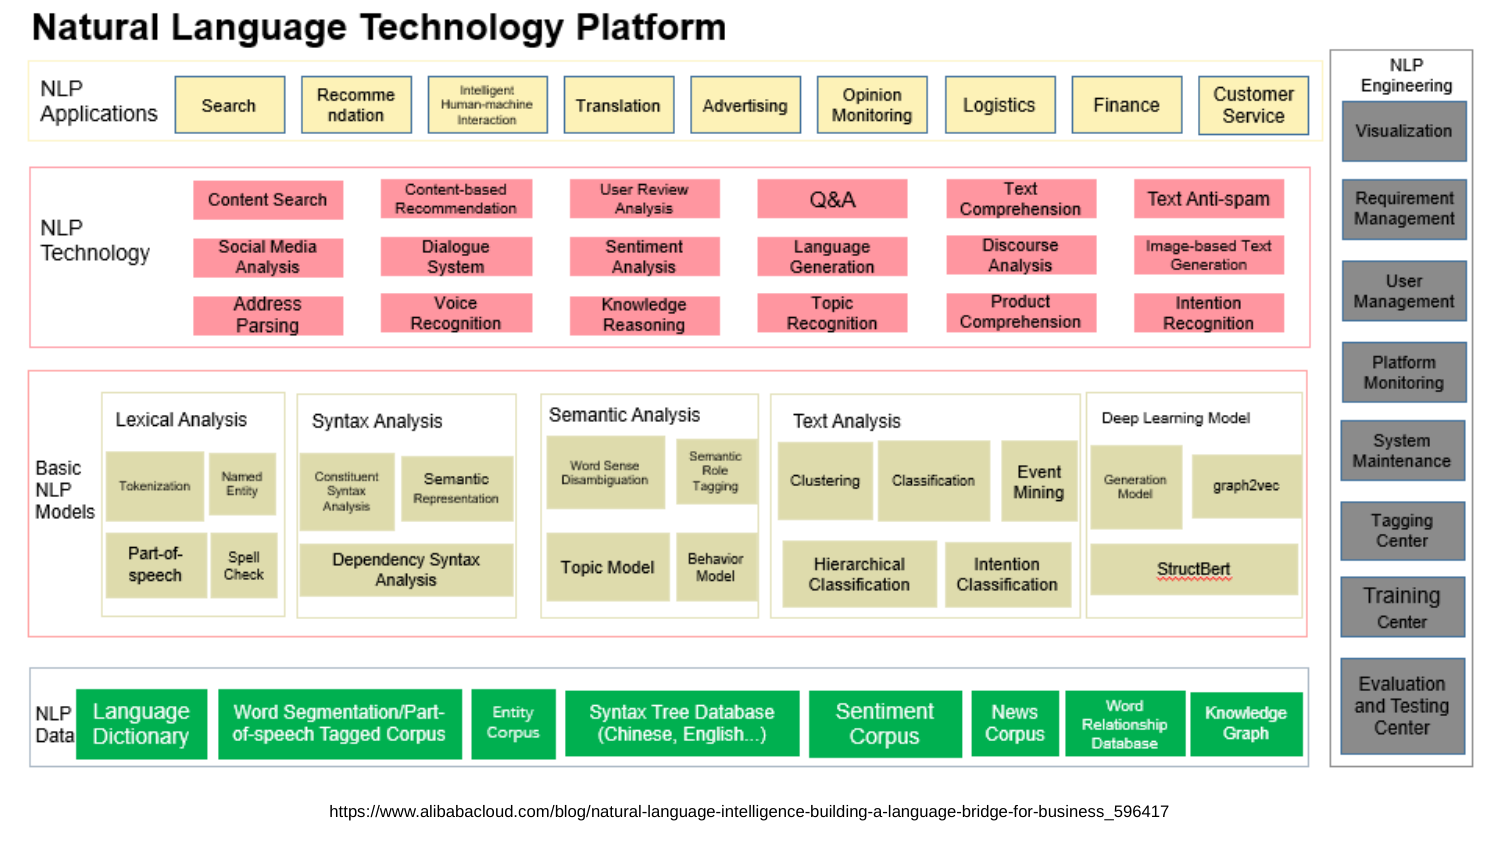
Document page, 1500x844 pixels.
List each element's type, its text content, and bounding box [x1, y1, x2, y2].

picture [16, 0, 1483, 777]
text_box https://www.alibabacloud.com/blog/natural-language-intelligence-building-a-language-bridge-for-business_596417 [203, 793, 1297, 829]
